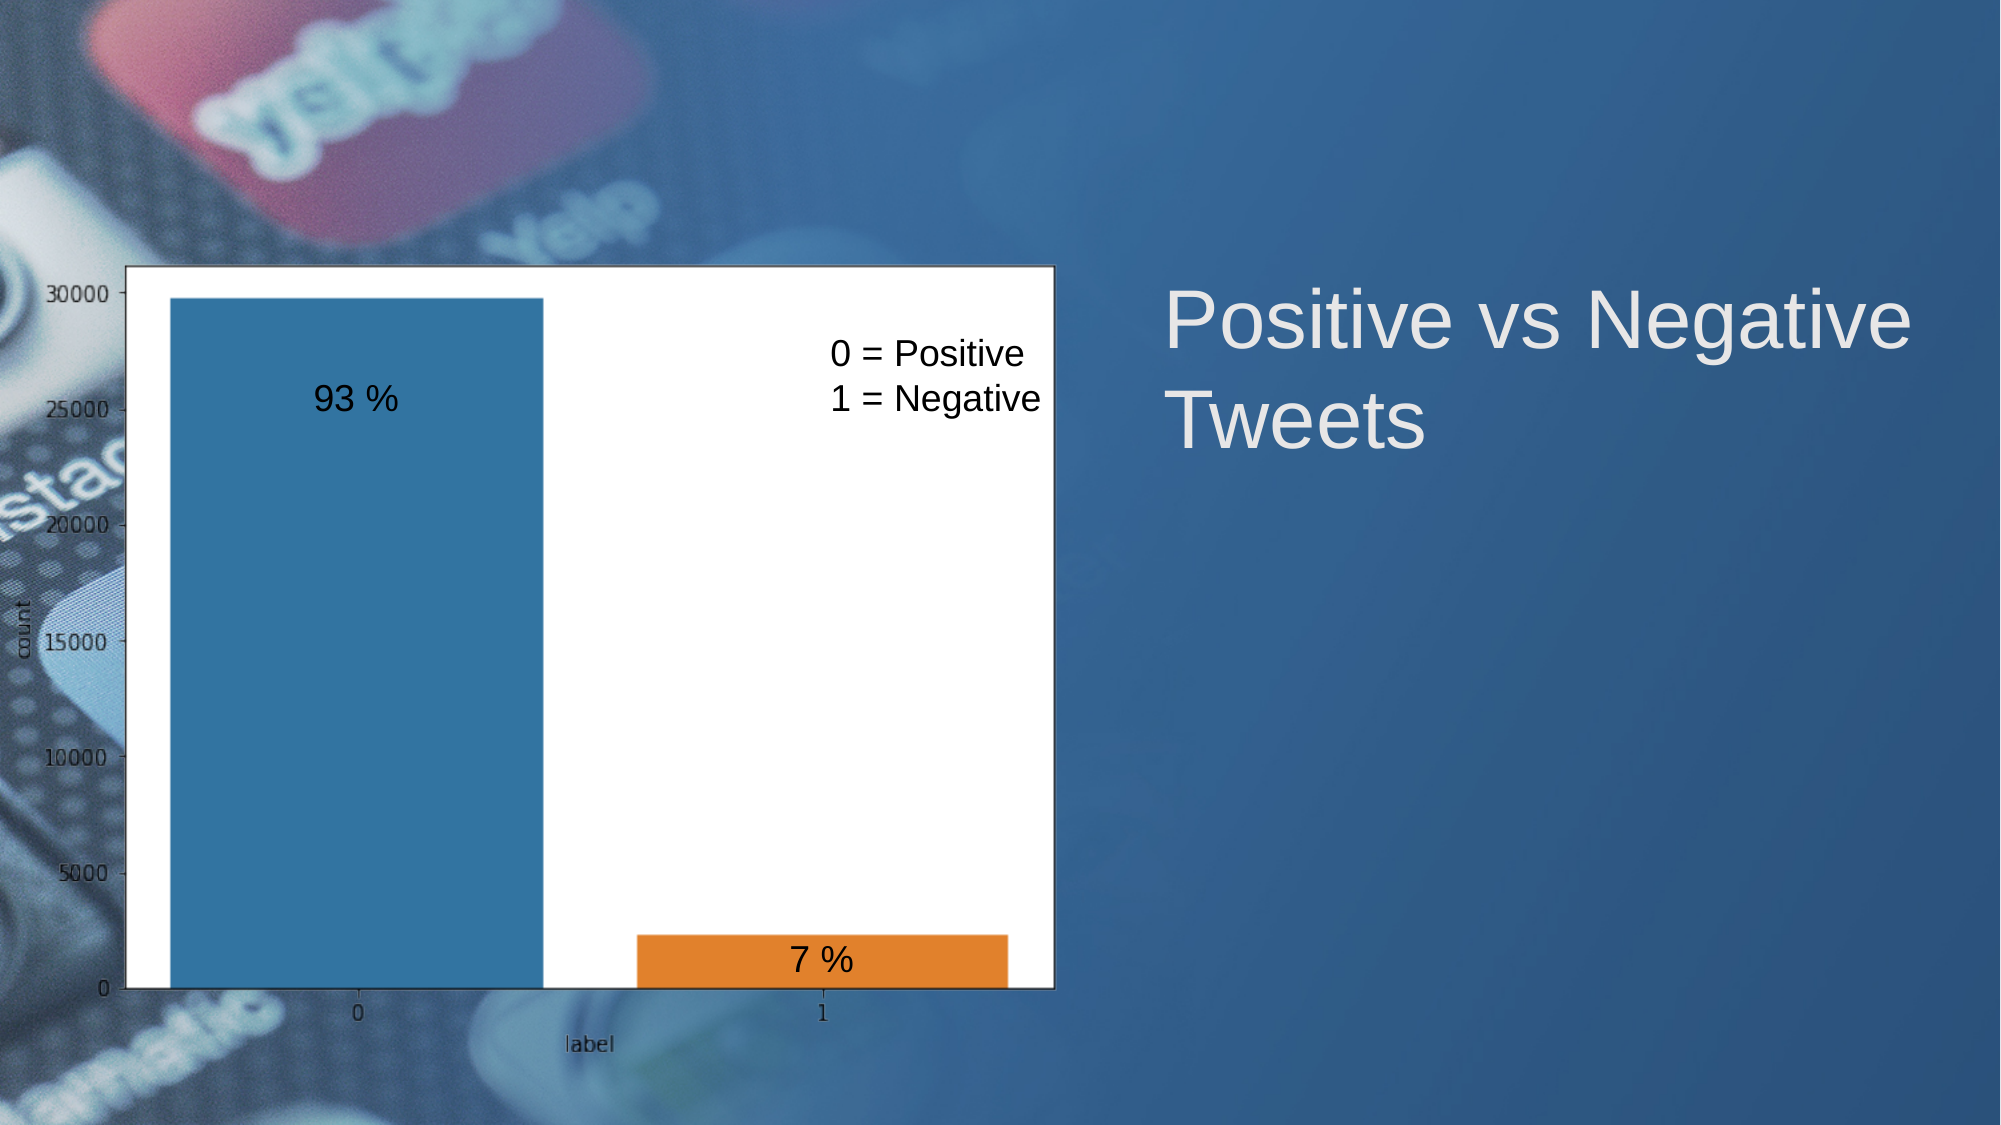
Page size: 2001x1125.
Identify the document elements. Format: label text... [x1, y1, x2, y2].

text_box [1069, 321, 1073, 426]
text_box Positive vs Negative Tweets [1149, 257, 2000, 473]
picture [0, 0, 2001, 1125]
